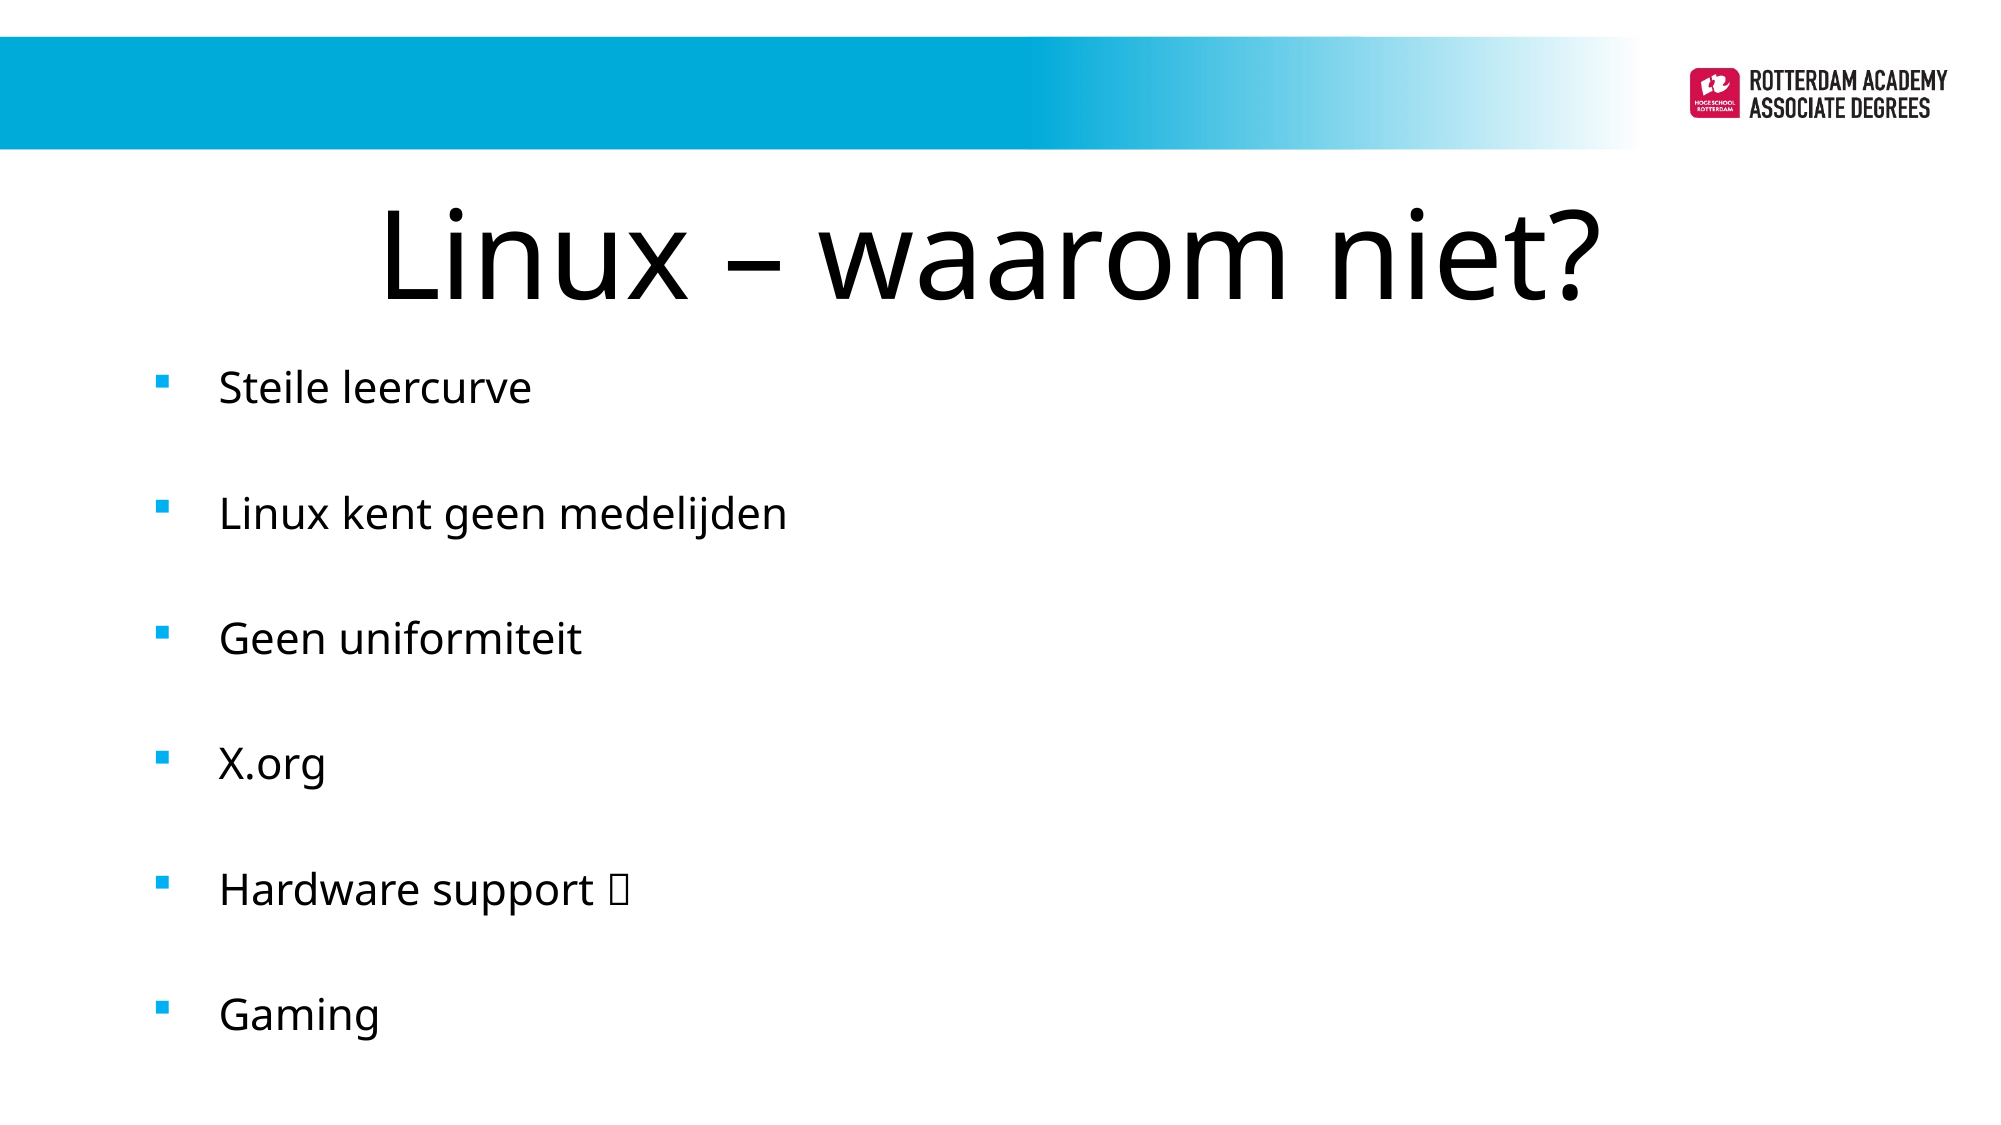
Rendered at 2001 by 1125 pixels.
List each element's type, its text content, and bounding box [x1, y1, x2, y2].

picture [0, 0, 2000, 184]
list Steile leercurve Linux kent geen medelijden Geen uniformiteit X.org Hardware support  Gaming [137, 358, 1863, 1053]
text_box Linux – waarom niet? [249, 184, 1729, 334]
